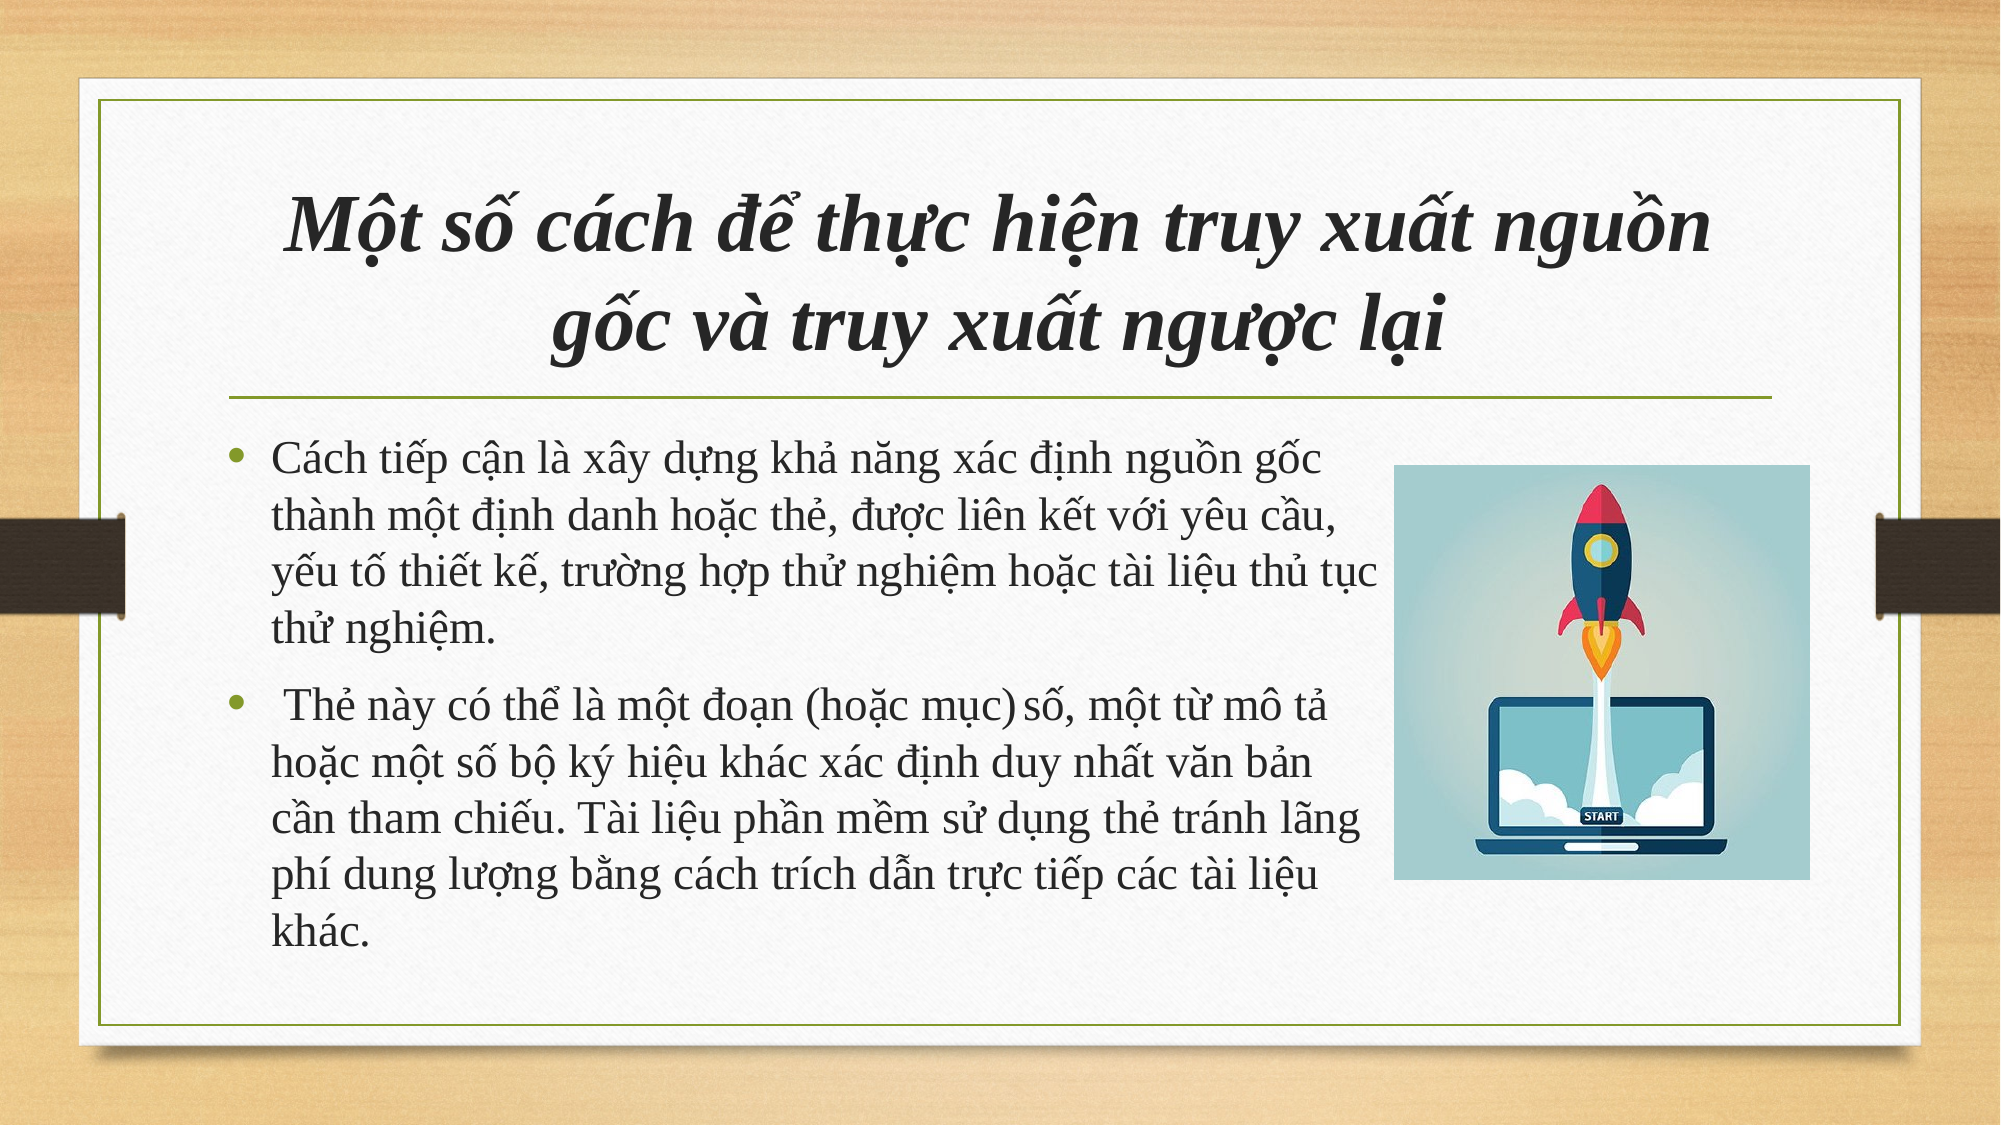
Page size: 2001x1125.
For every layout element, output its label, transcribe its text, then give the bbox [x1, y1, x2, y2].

title Một số cách để thực hiện truy xuất nguồn gốc và truy xuất ngược lại [212, 161, 1788, 375]
picture [0, 0, 2001, 1125]
list Cách tiếp cận là xây dựng khả năng xác định nguồn gốc thành một định danh hoặc thẻ, được liên kết với yêu cầu, yếu tố thiết kế, trường hợp thử nghiệm hoặc tài liệu thủ tục thử nghiệm. Thẻ này có thể là một đoạn (hoặc mục) số, một từ mô tả hoặc một số bộ ký hiệu khác xác định duy nhất văn bản cần tham chiếu. Tài liệu phần mềm sử dụng thẻ tránh lãng phí dung lượng bằng cách trích dẫn trực tiếp các tài liệu khác. [212, 419, 1395, 964]
